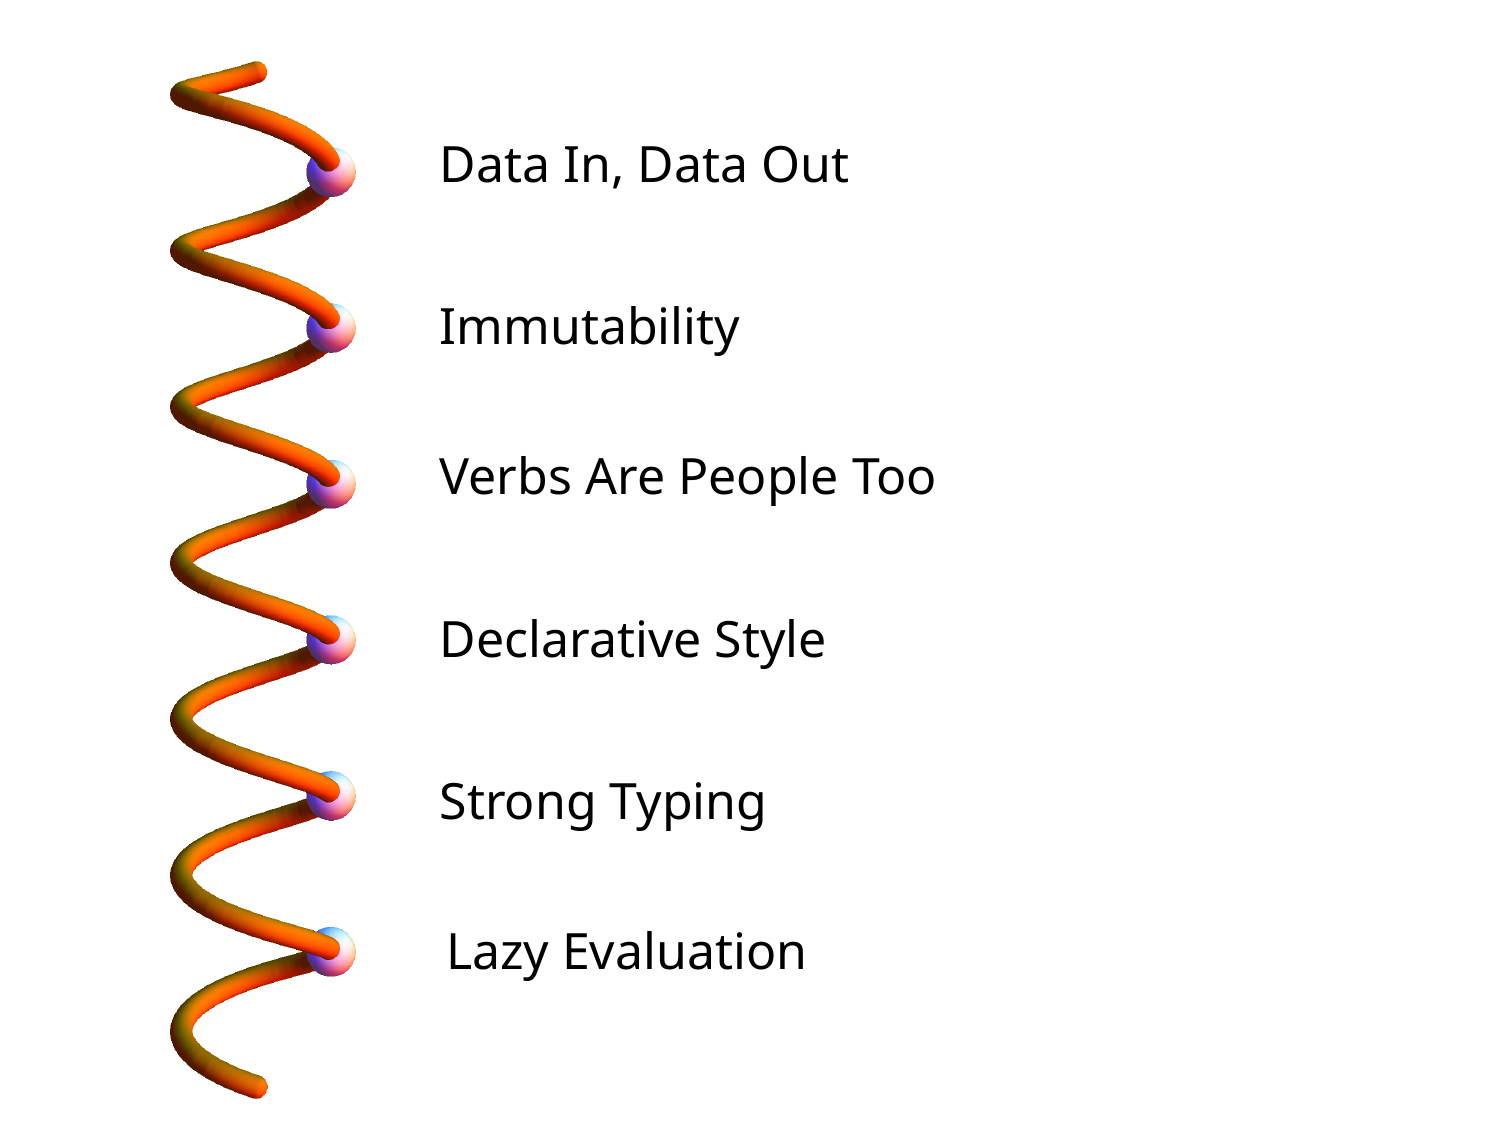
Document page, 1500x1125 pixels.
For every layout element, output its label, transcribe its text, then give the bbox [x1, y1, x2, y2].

text_box Declarative Style [424, 599, 950, 675]
text_box Data In, Data Out [425, 124, 913, 200]
text_box Immutability [425, 287, 913, 363]
text_box Strong Typing [424, 762, 938, 838]
text_box Lazy Evaluation [431, 912, 857, 988]
picture [162, 0, 364, 1125]
text_box Verbs Are People Too [425, 437, 1050, 513]
